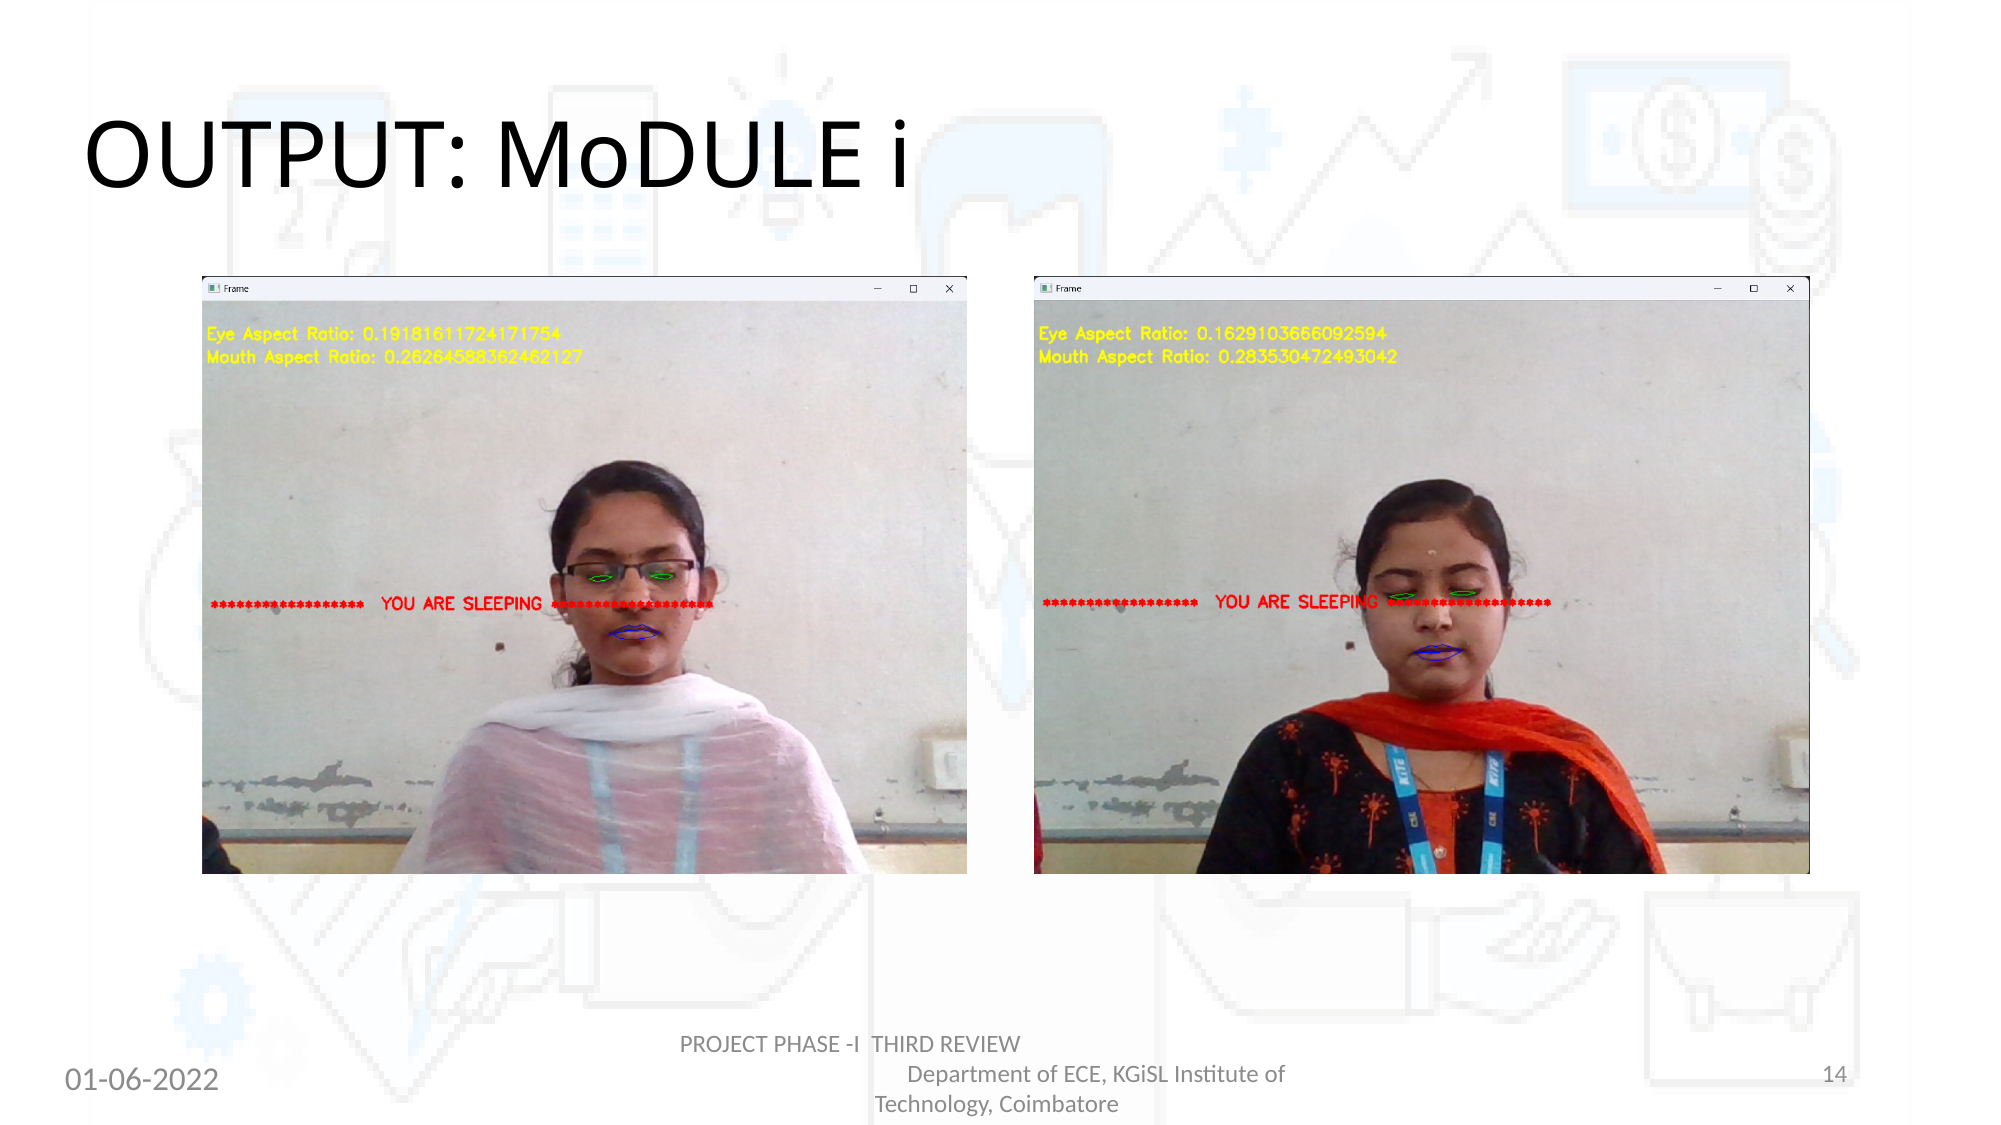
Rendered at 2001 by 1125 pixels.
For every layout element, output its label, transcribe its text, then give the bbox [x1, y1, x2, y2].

picture [1034, 276, 1810, 874]
footer PROJECT PHASE -I THIRD REVIEW Department of ECE, KGiSL Institute of Technology, Coimbatore [662, 1042, 1338, 1103]
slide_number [49, 1047, 268, 1108]
slide_number 14 [1412, 1042, 1863, 1103]
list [202, 276, 967, 874]
title OUTPUT: MoDULE i [20, 0, 1745, 218]
